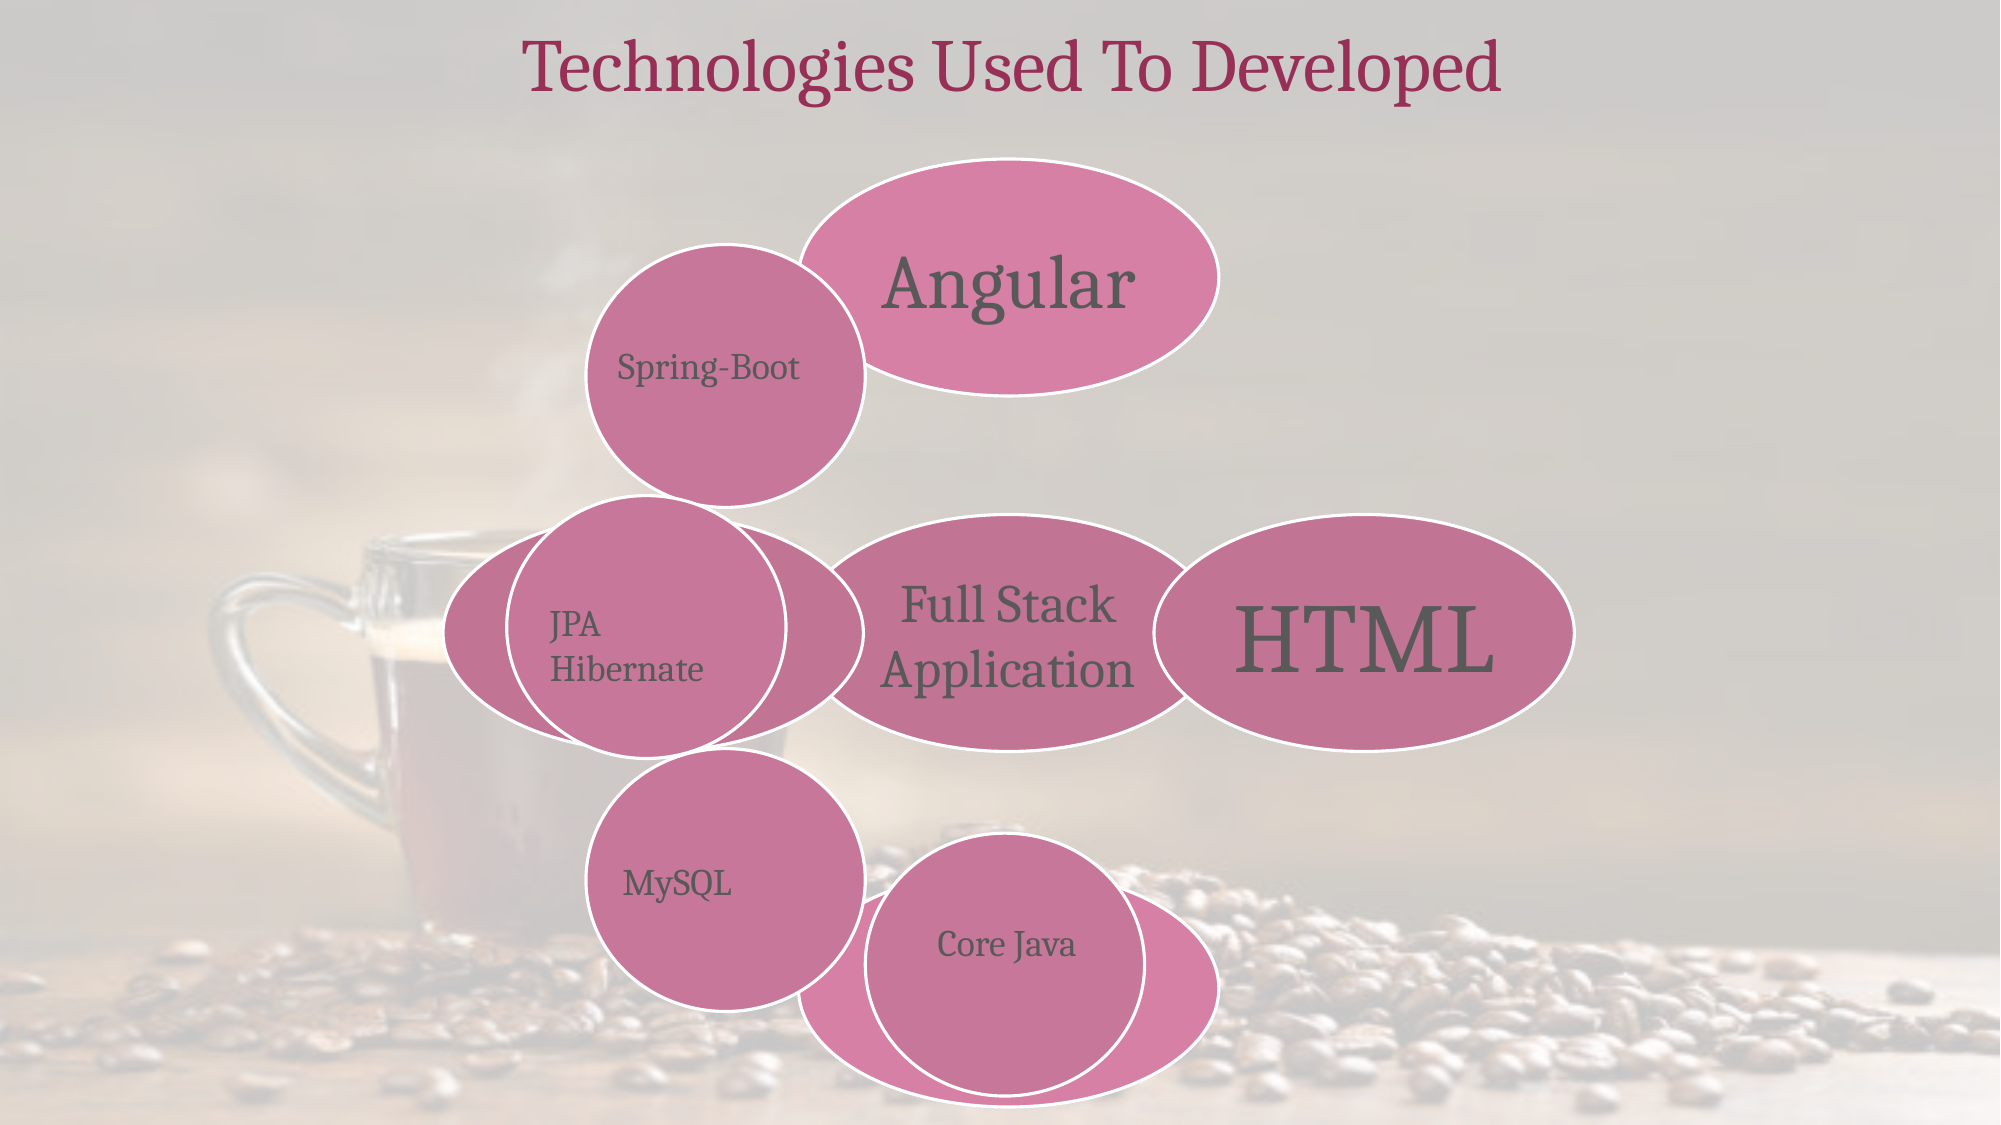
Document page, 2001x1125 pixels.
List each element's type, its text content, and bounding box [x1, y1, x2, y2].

title Technologies Used To Developed [506, 0, 1569, 116]
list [167, 158, 1850, 1107]
